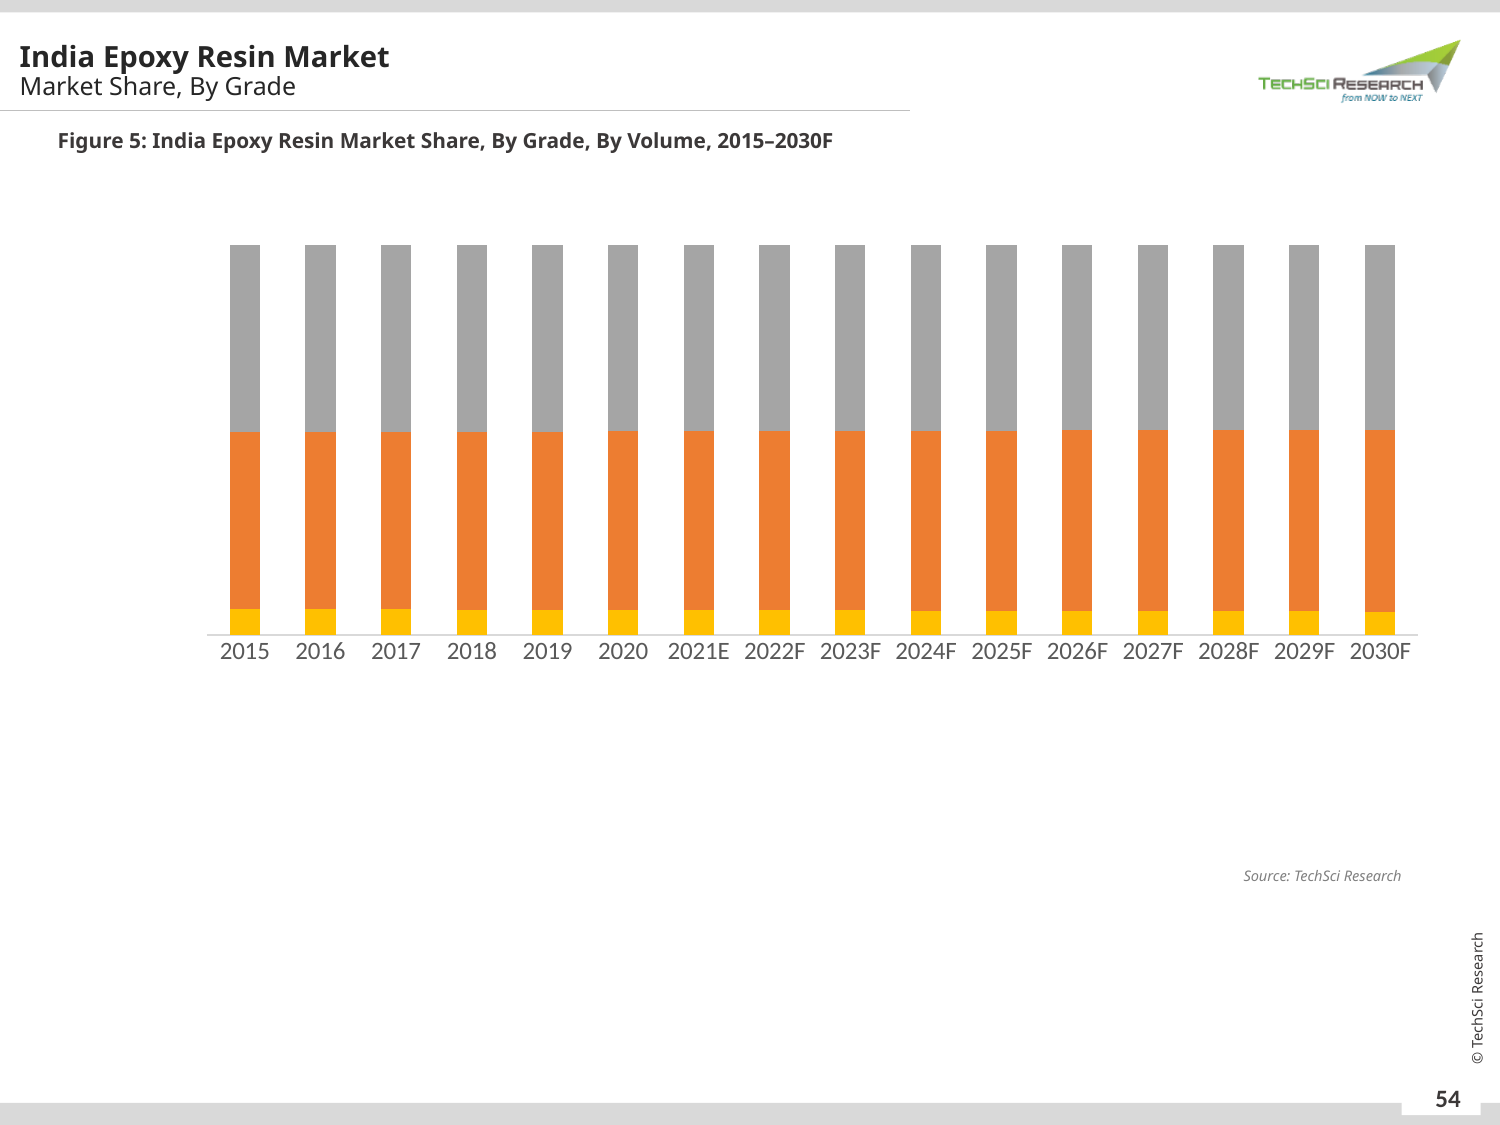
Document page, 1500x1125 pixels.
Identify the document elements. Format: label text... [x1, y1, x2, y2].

chart [4, 167, 1488, 814]
list India Epoxy Resin Market Market Share, By Grade [4, 21, 1209, 122]
text_box Figure 5: India Epoxy Resin Market Share, By Grade, By Volume, 2015–2030F [42, 107, 1488, 160]
picture [1257, 39, 1461, 104]
text_box Source: TechSci Research [1033, 859, 1417, 892]
